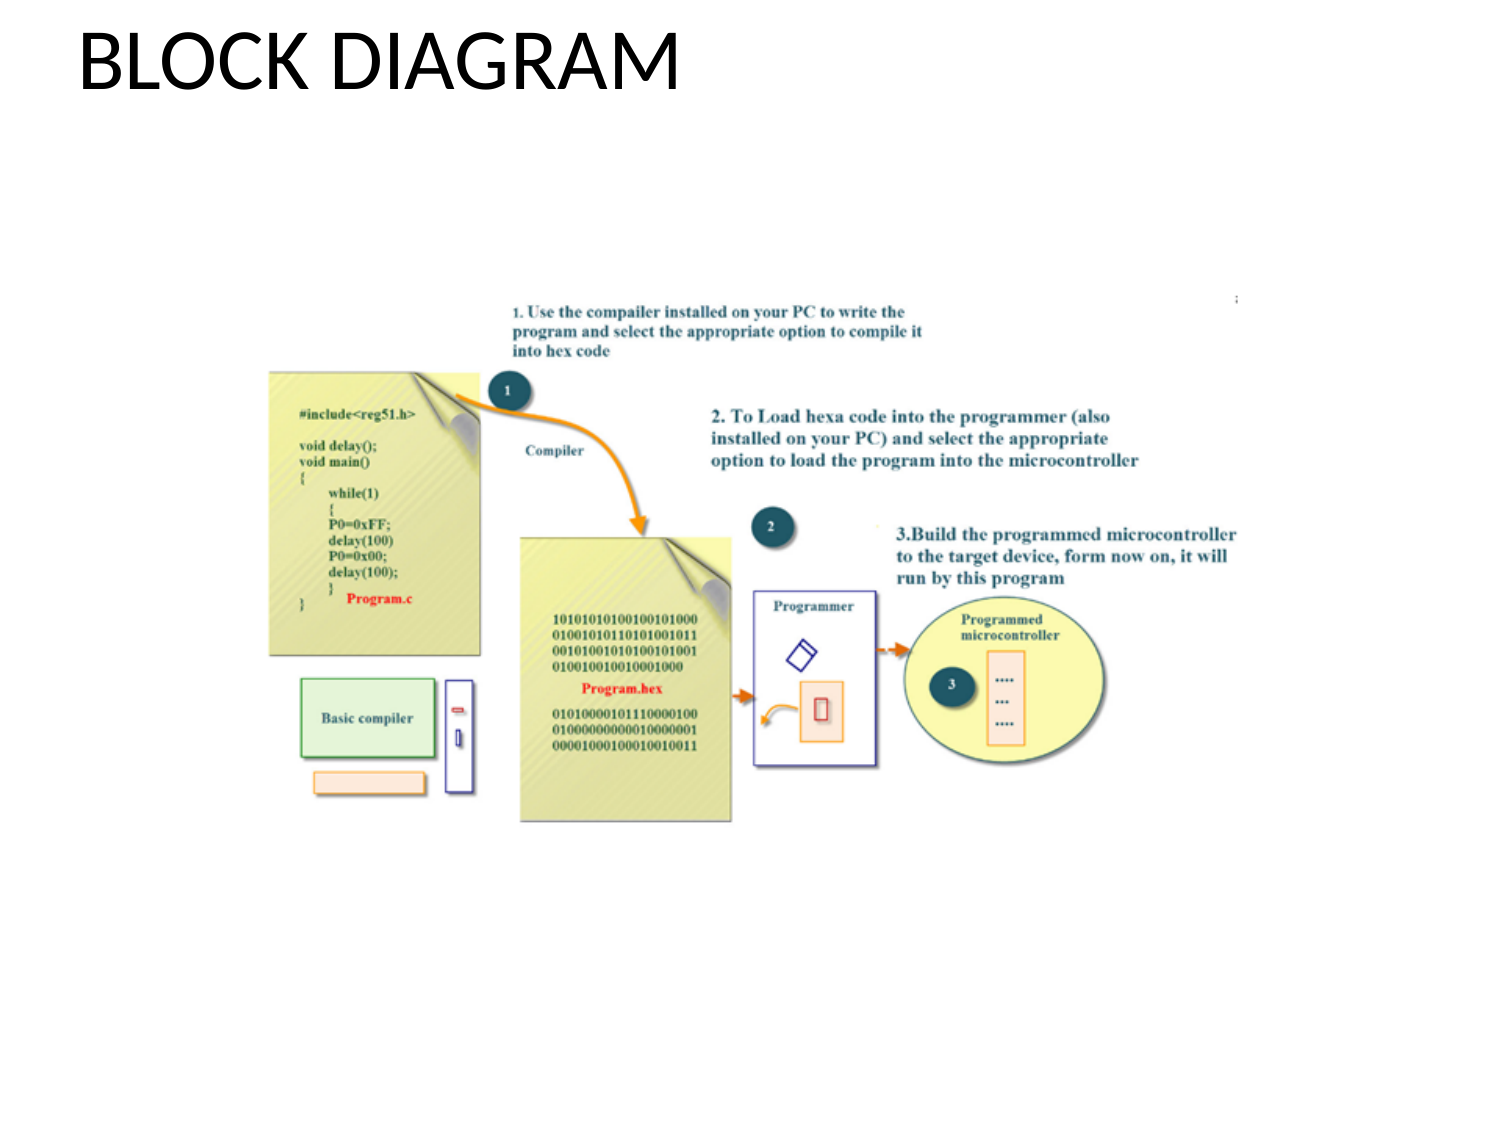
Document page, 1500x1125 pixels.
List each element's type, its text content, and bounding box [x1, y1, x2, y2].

picture [259, 293, 1241, 832]
title BLOCK DIAGRAM [77, 1, 1417, 190]
